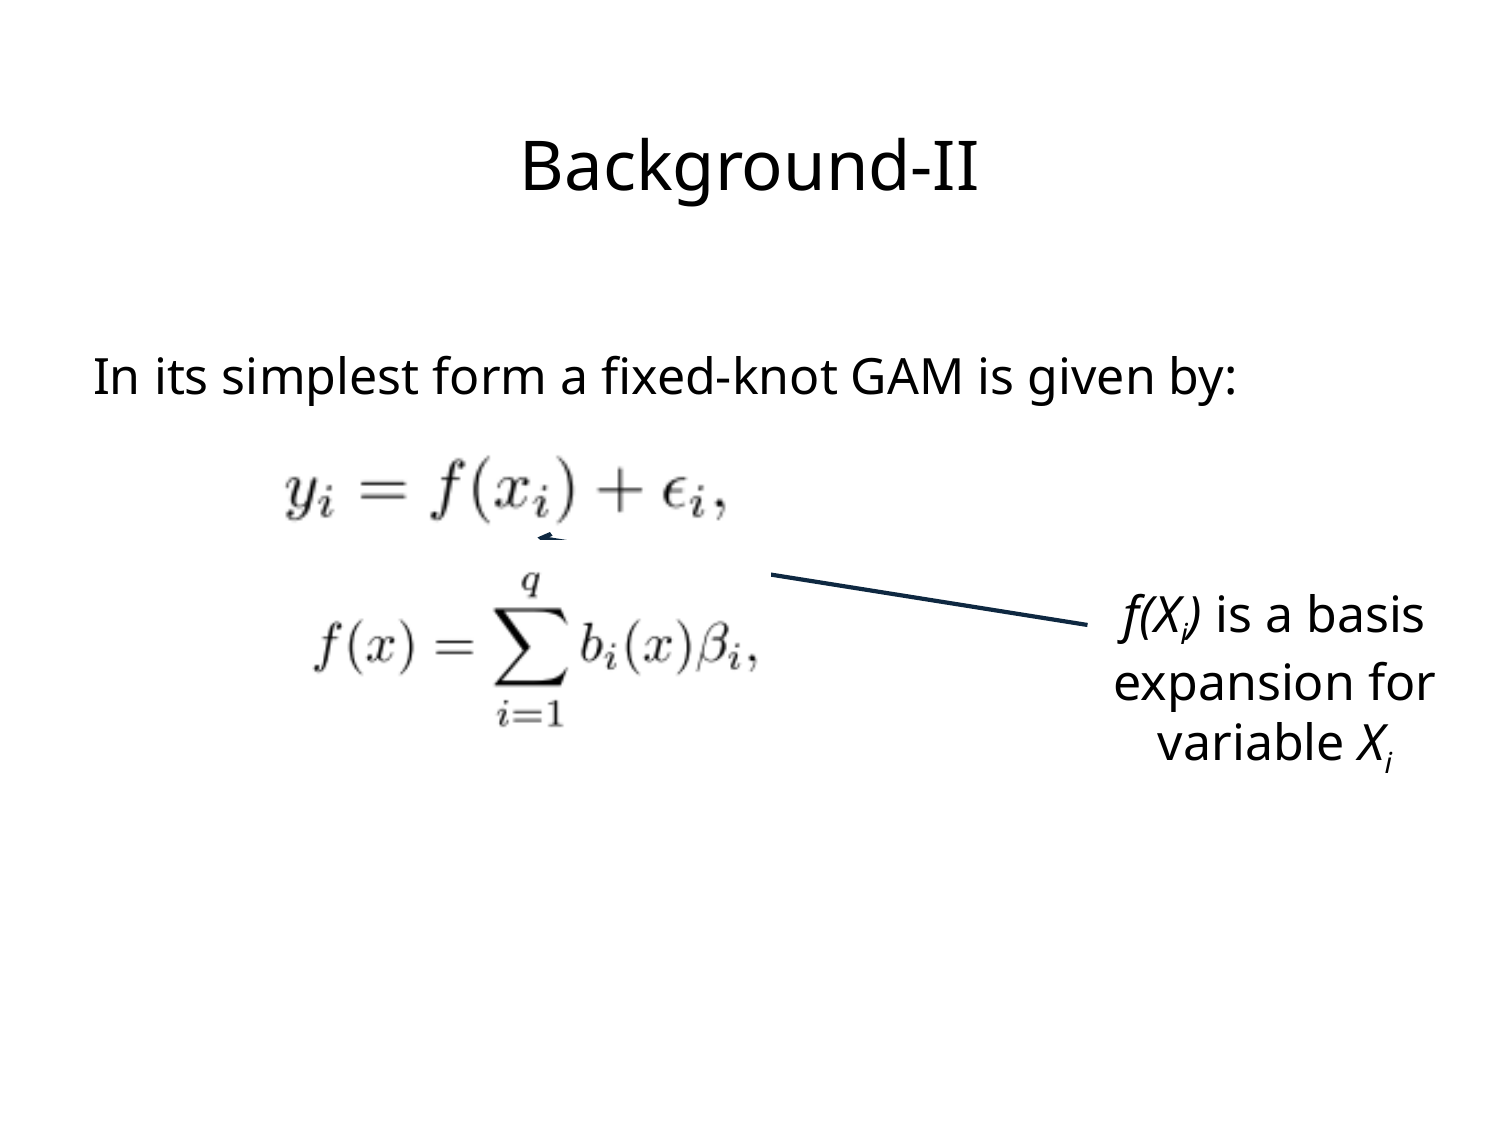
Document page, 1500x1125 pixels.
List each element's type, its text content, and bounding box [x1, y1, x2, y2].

title Background-II [103, 59, 1397, 278]
text_box In its simplest form a fixed-knot GAM is given by: [78, 337, 1254, 413]
text_box f(Xi) is a basis expansion for variable Xi [1087, 574, 1463, 787]
picture [219, 402, 771, 756]
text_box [536, 536, 1088, 626]
